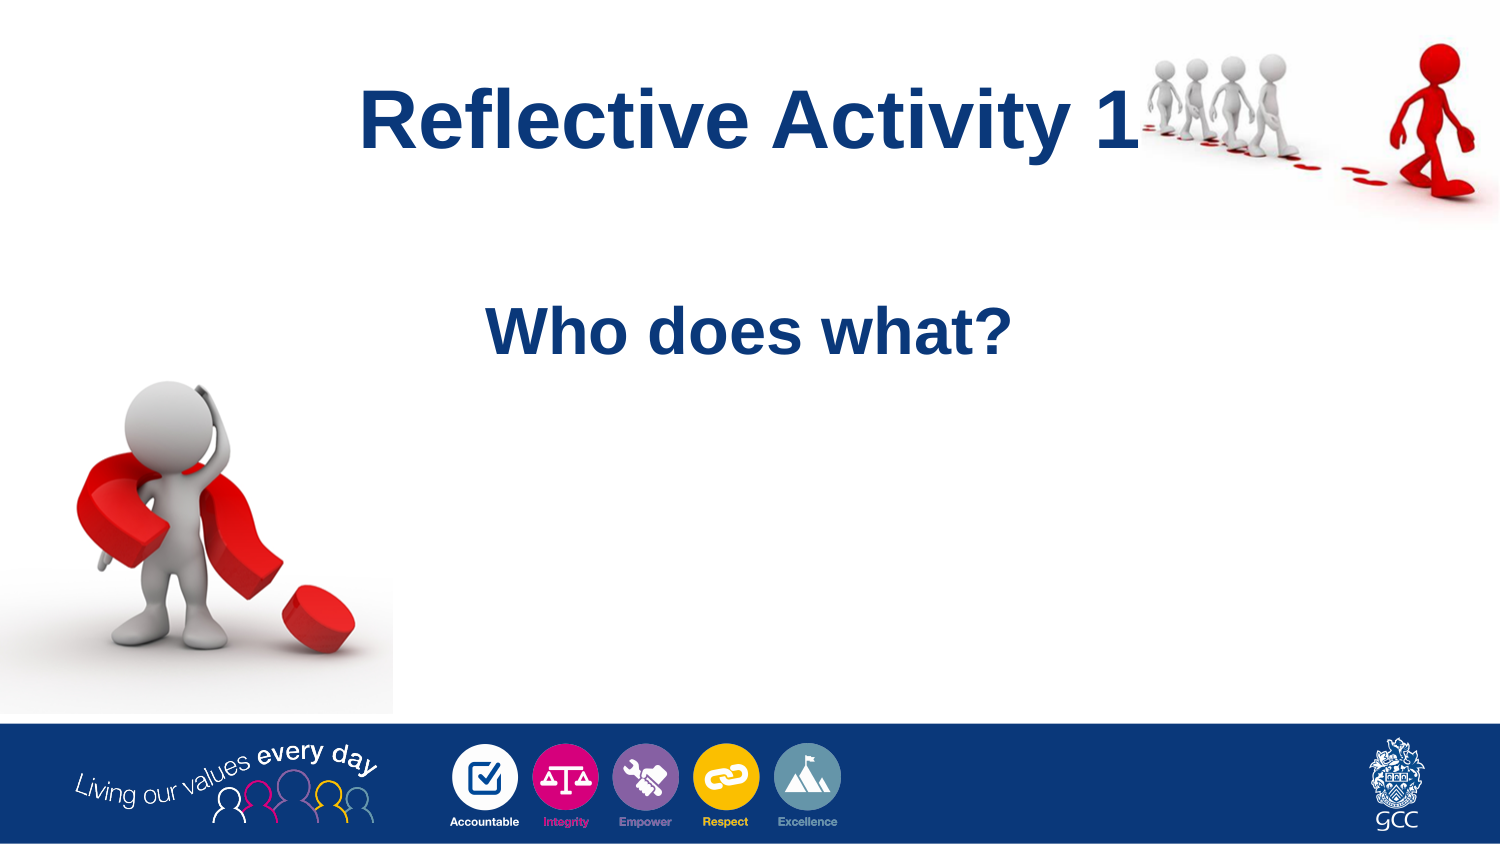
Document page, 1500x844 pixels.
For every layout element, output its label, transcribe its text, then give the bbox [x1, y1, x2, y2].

picture [1140, 0, 1500, 231]
picture [1369, 737, 1425, 831]
subtitle Who does what? [76, 186, 1424, 390]
picture [450, 743, 841, 828]
picture [0, 320, 394, 714]
title Reflective Activity 1 [76, 55, 1135, 174]
